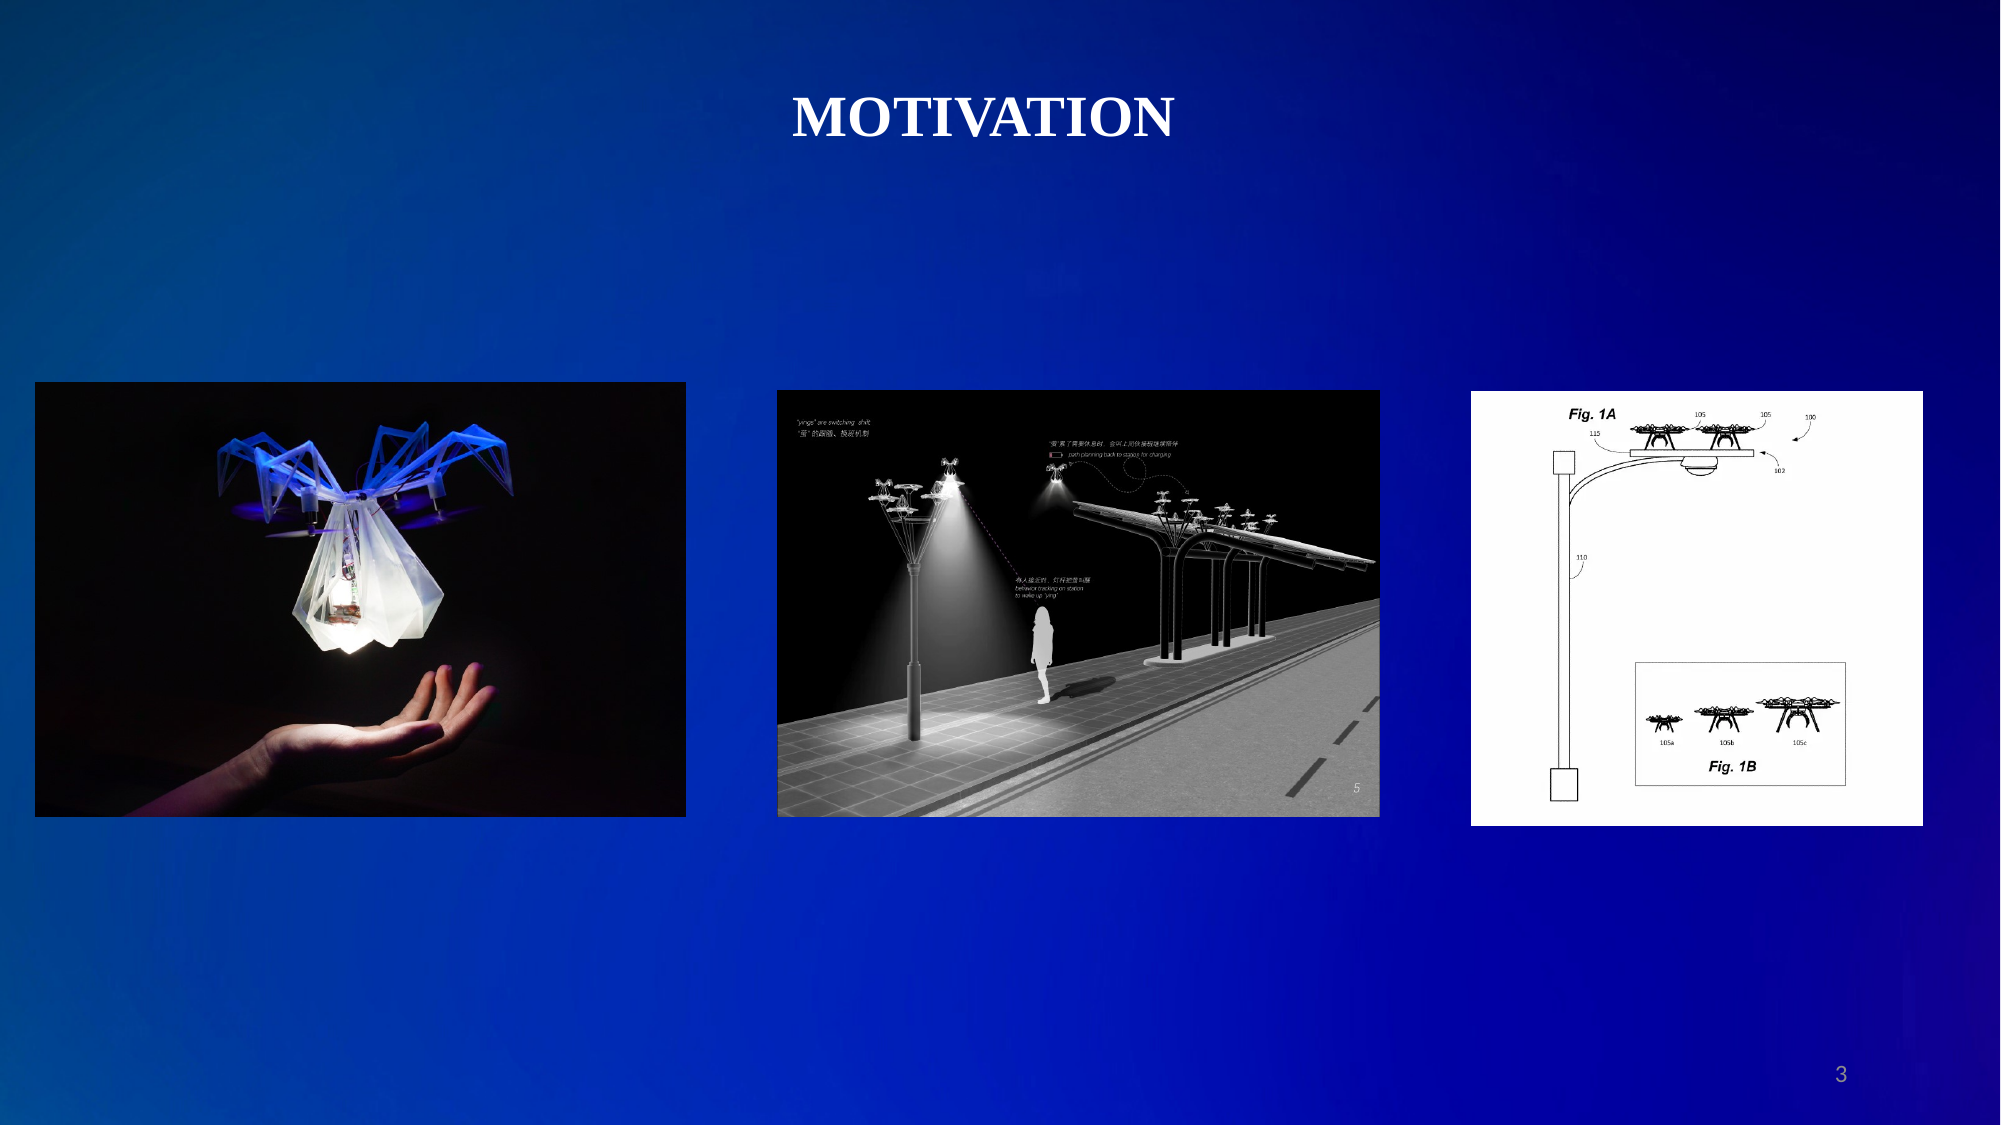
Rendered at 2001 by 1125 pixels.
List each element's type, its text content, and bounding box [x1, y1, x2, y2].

picture [0, 0, 2001, 1125]
slide_number 3 [1412, 1042, 1863, 1103]
text_box Motivation [778, 70, 1779, 156]
